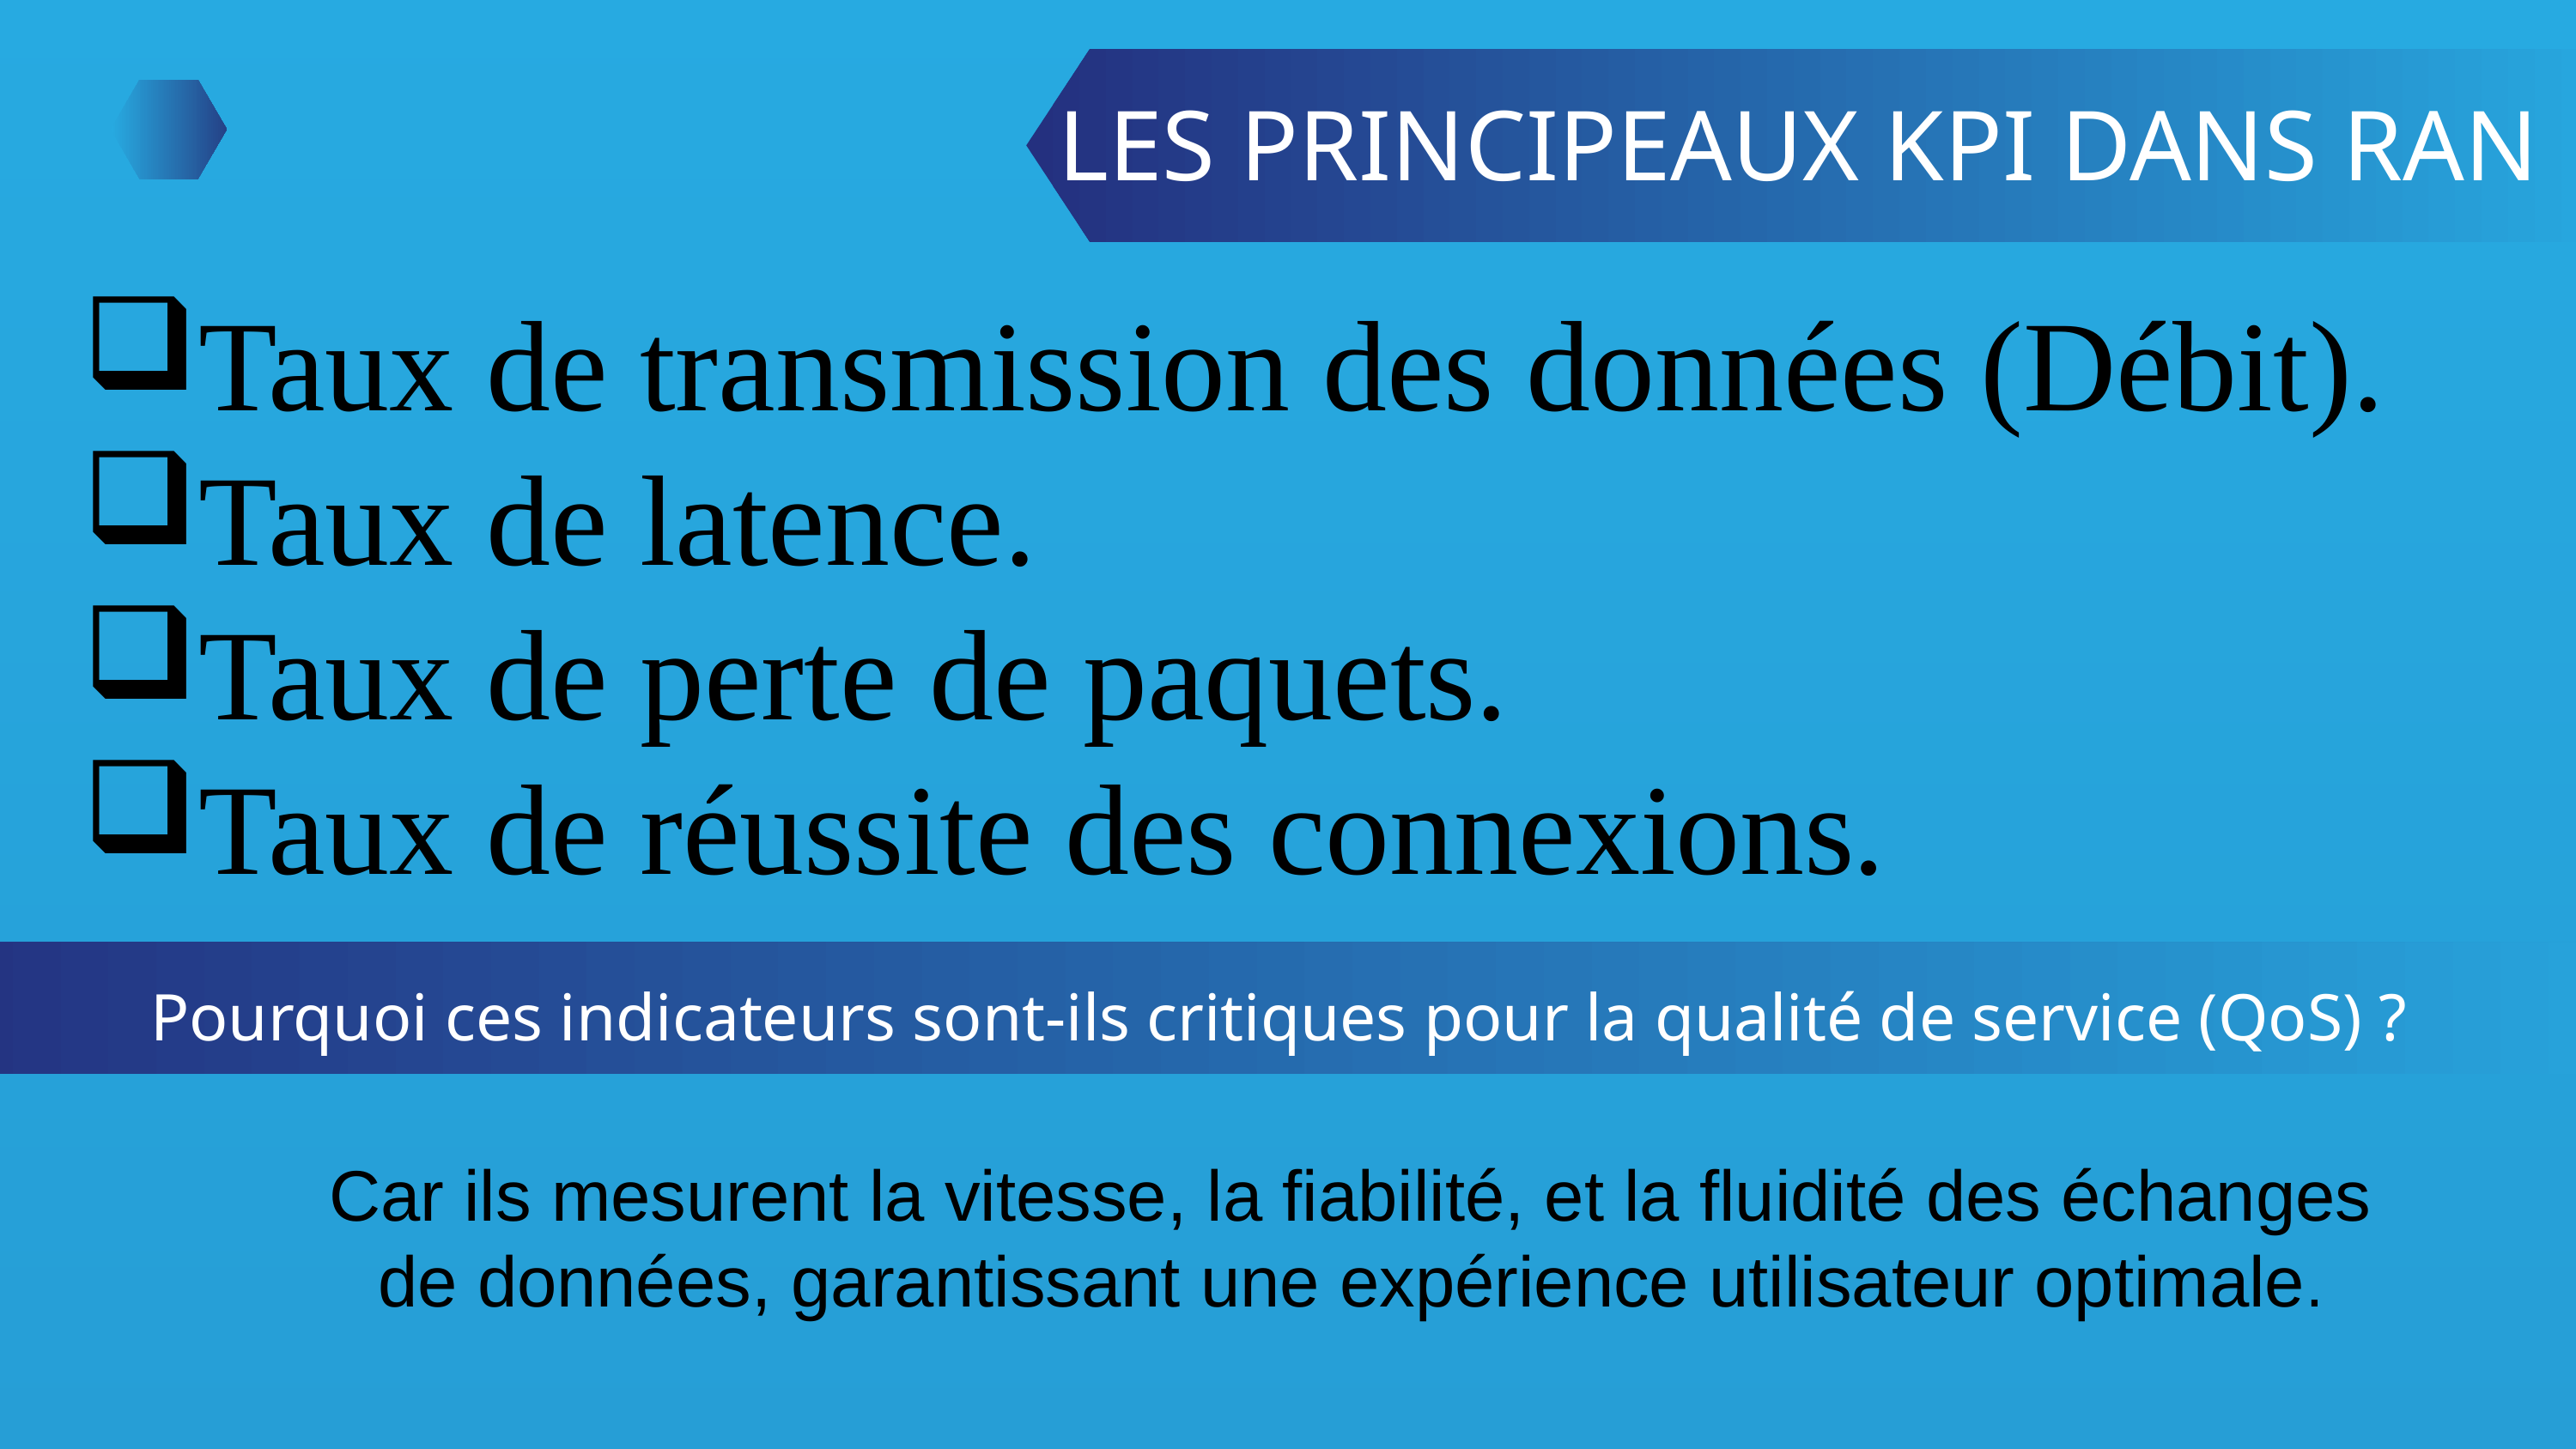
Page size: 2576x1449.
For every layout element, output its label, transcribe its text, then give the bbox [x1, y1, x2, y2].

text_box Car ils mesurent la vitesse, la fiabilité, et la fluidité des échanges de données, garantissant une expérience utilisateur optimale. [280, 1143, 2421, 1328]
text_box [110, 70, 228, 179]
text_box LES PRINCIPEAUX KPI DANS RAN [920, 145, 2576, 190]
text_box Taux de transmission des données (Débit). Taux de latence. Taux de perte de paquets. Taux de réussite des connexions. [70, 241, 2576, 873]
text_box Pourquoi ces indicateurs sont-ils critiques pour la qualité de service (QoS) ? [0, 873, 2576, 1061]
text_box [1055, 190, 2576, 241]
text_box [1026, 48, 2576, 145]
text_box [0, 1061, 2576, 1075]
